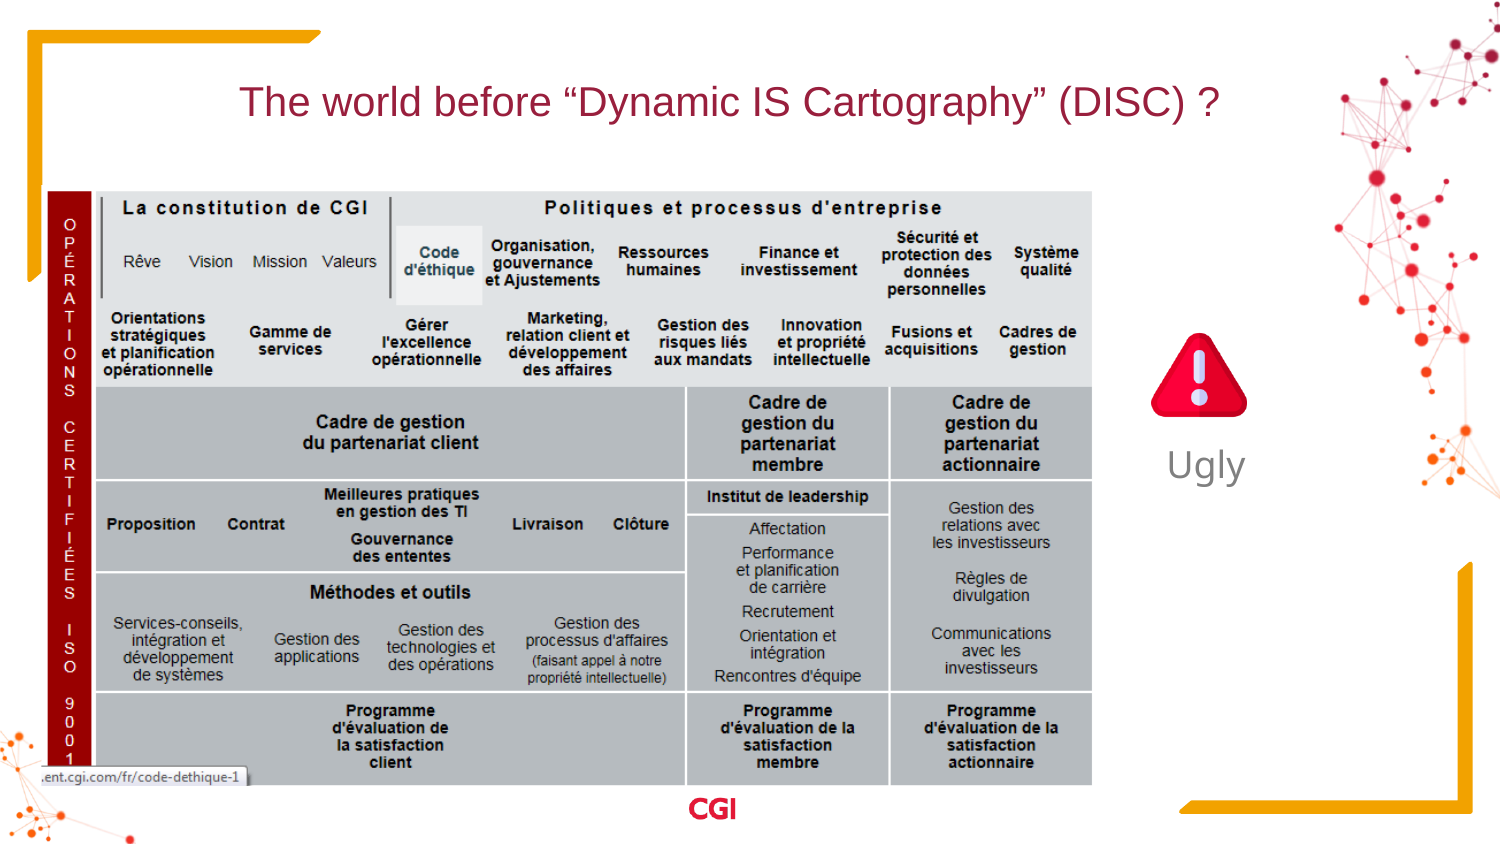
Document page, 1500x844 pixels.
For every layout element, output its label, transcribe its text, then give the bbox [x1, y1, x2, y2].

picture [679, 787, 745, 829]
text_box The world before “Dynamic IS Cartography” (DISC) ? [80, 67, 1380, 133]
picture [0, 185, 1103, 844]
text_box Ugly [1151, 433, 1329, 539]
picture [1151, 0, 1500, 512]
